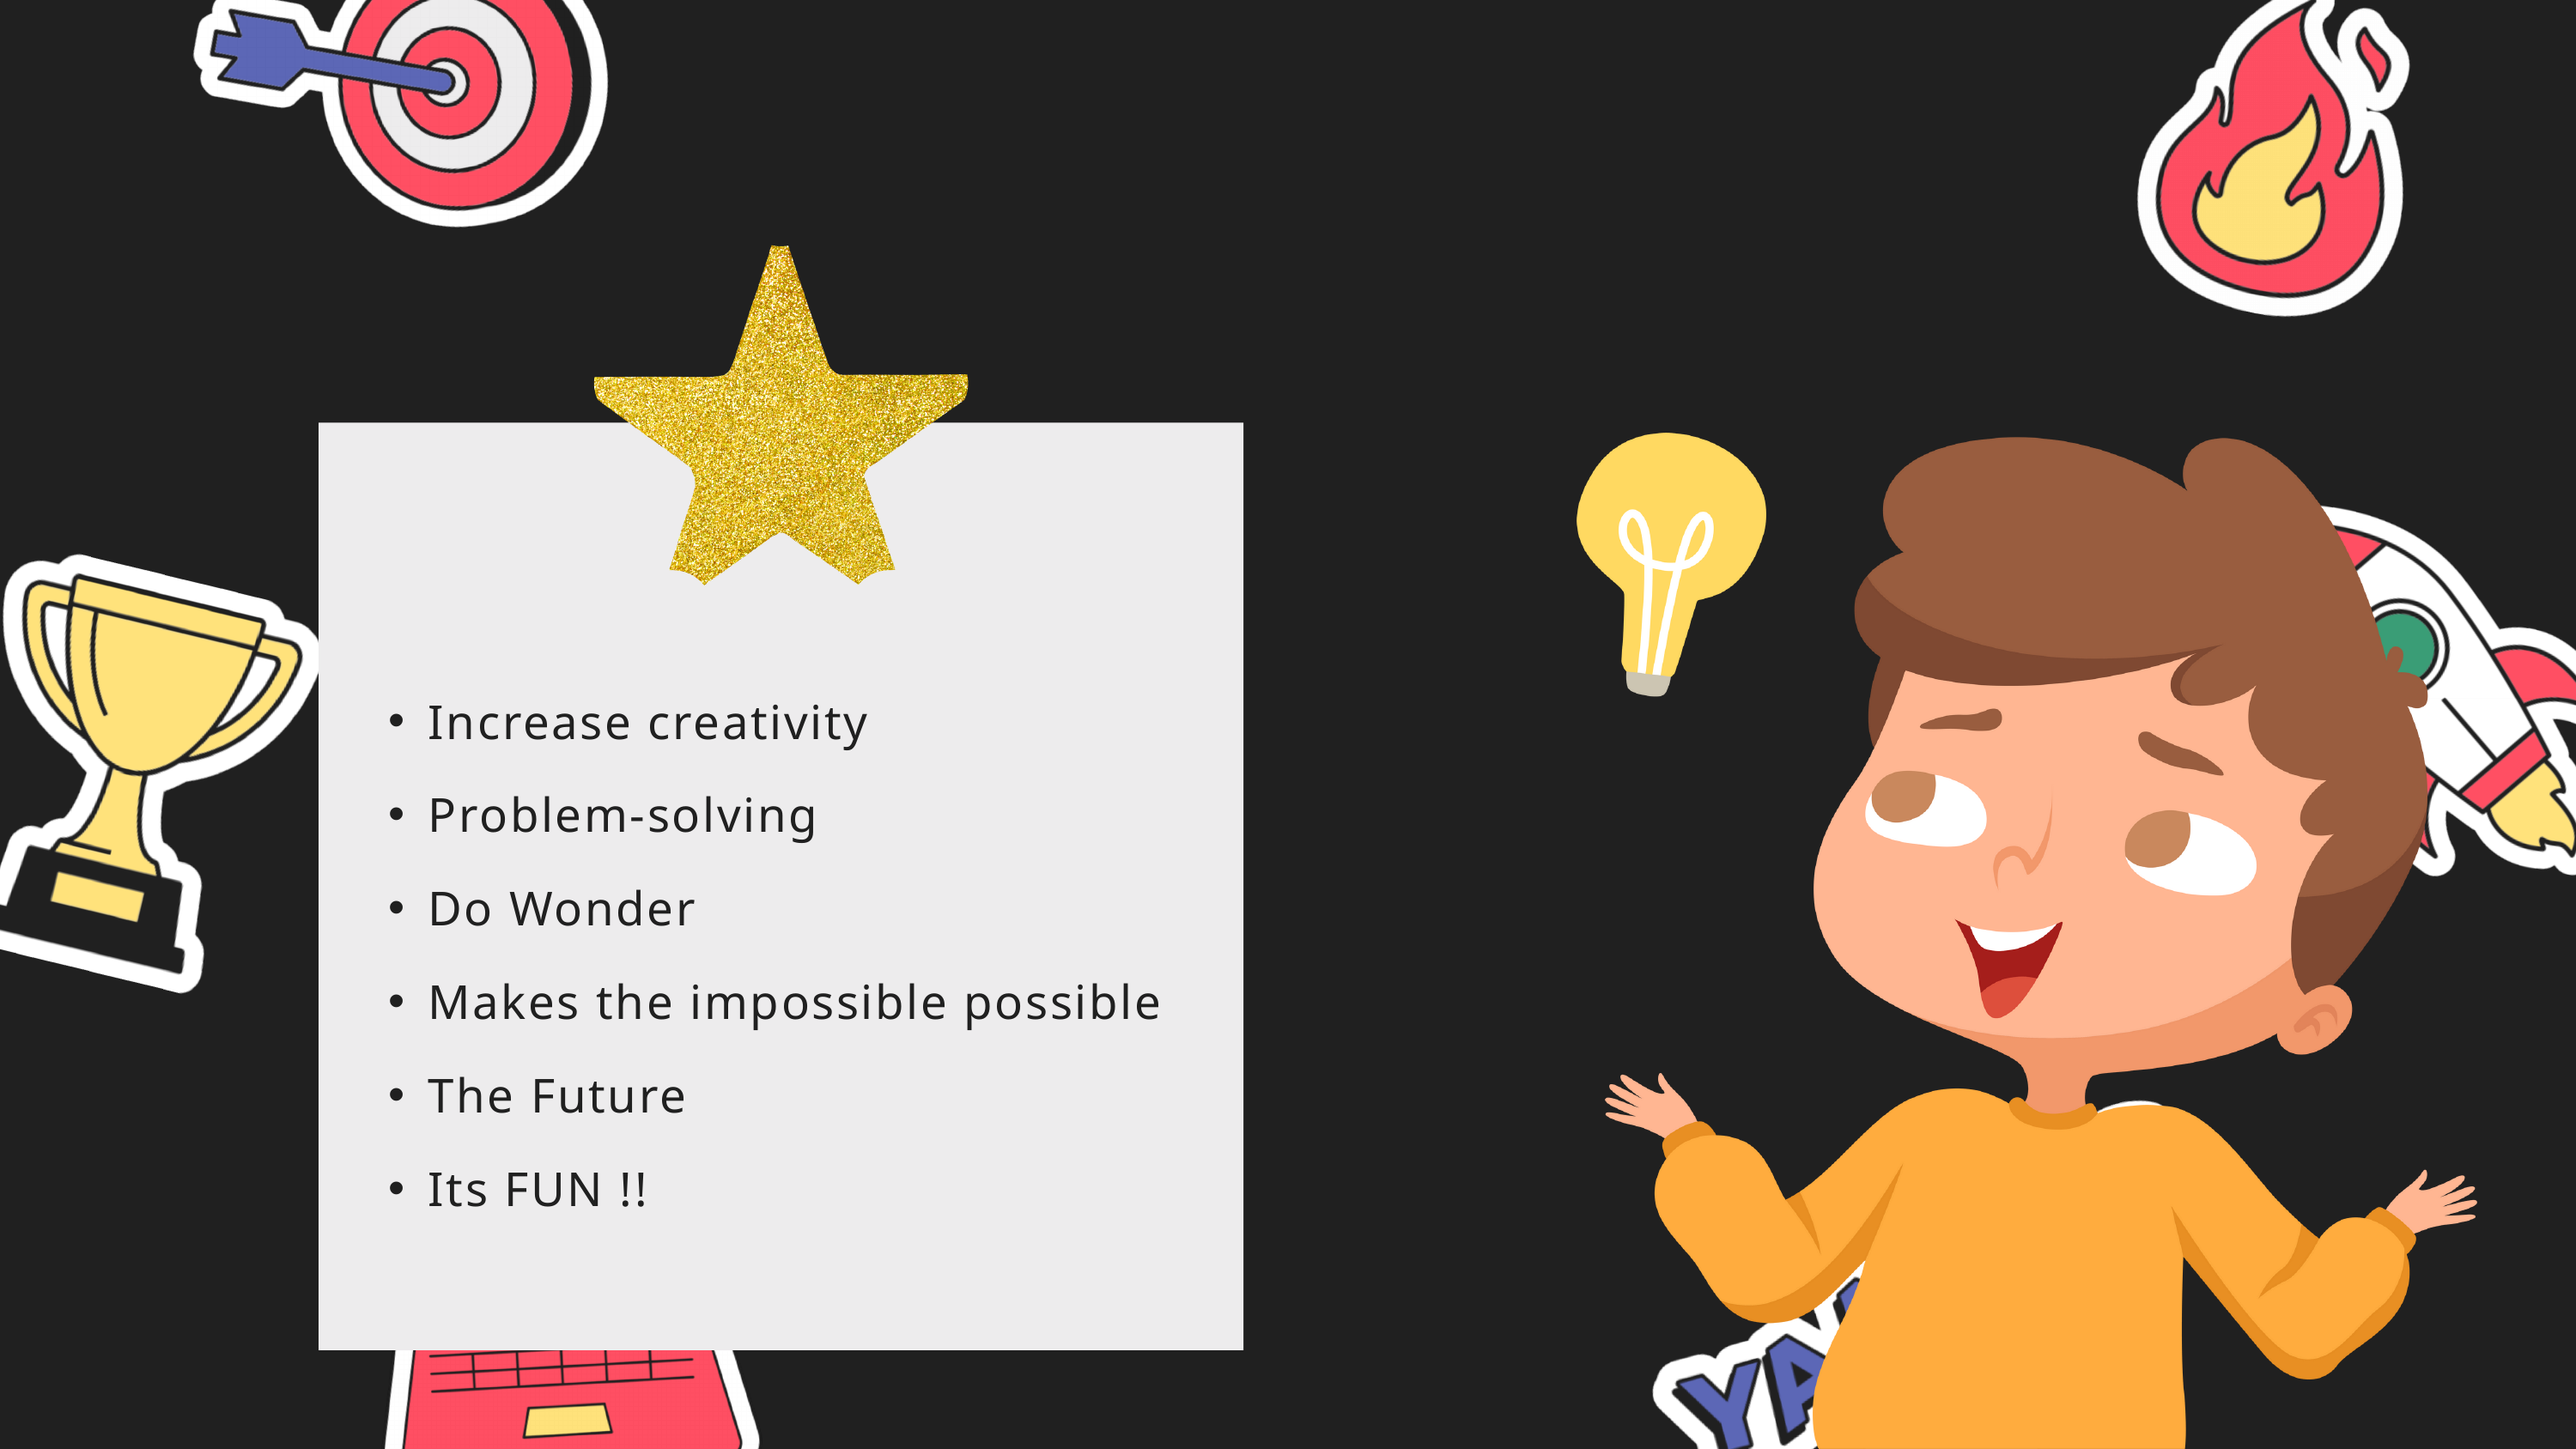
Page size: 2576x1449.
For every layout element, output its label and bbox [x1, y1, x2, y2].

picture [1576, 433, 2576, 1449]
text_box [318, 235, 1244, 1351]
text_box [0, 0, 765, 1449]
picture [2116, 0, 2447, 336]
